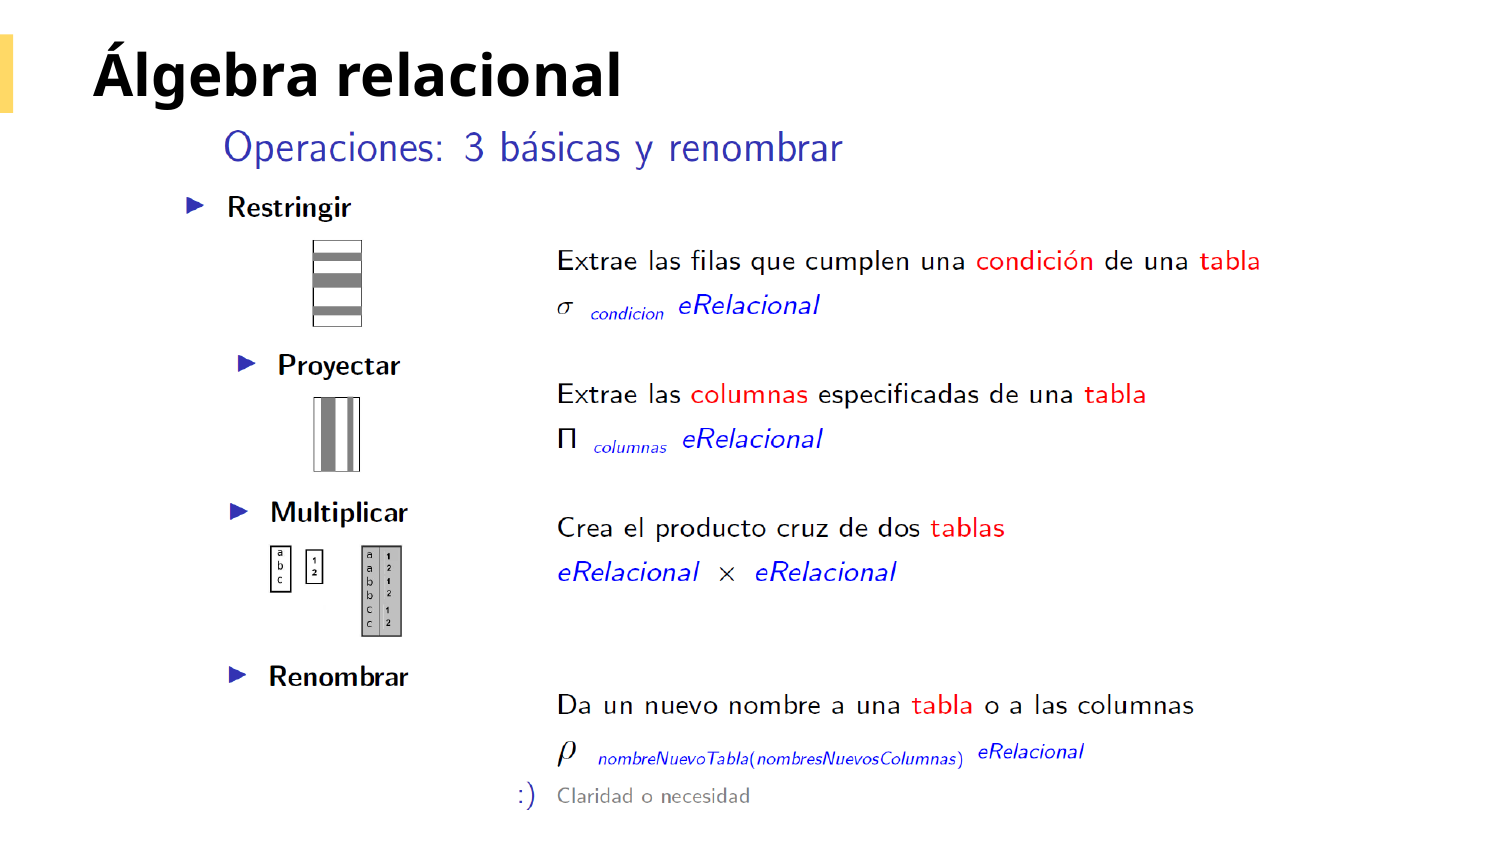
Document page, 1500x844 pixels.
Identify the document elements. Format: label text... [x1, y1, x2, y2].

picture [160, 112, 1281, 812]
text_box Álgebra relacional [78, 23, 874, 124]
text_box [0, 34, 14, 113]
